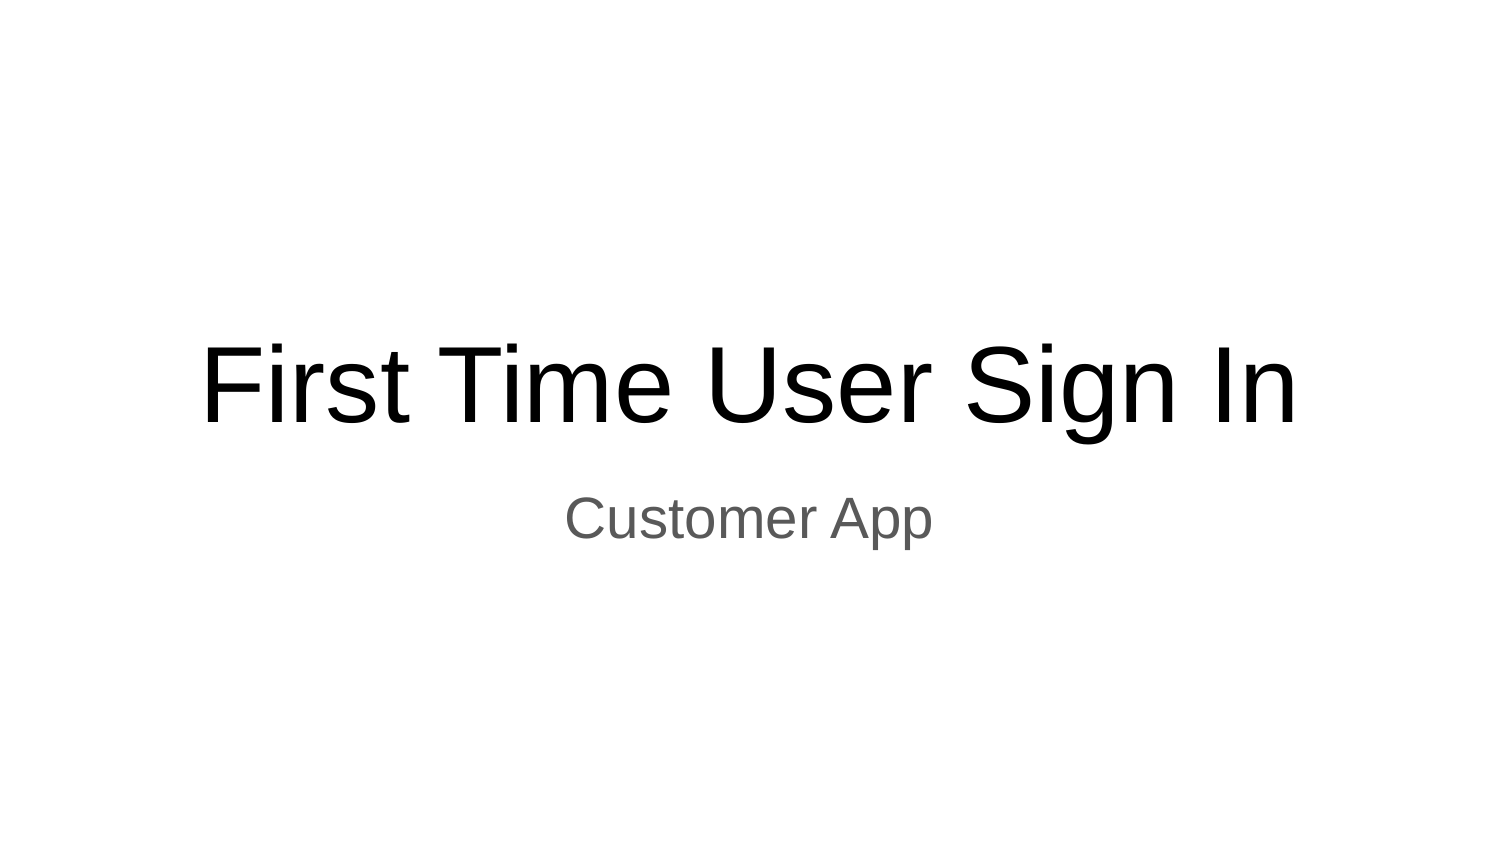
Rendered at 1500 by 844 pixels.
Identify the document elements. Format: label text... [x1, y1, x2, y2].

title First Time User Sign In [51, 122, 1449, 459]
subtitle Customer App [51, 464, 1449, 595]
